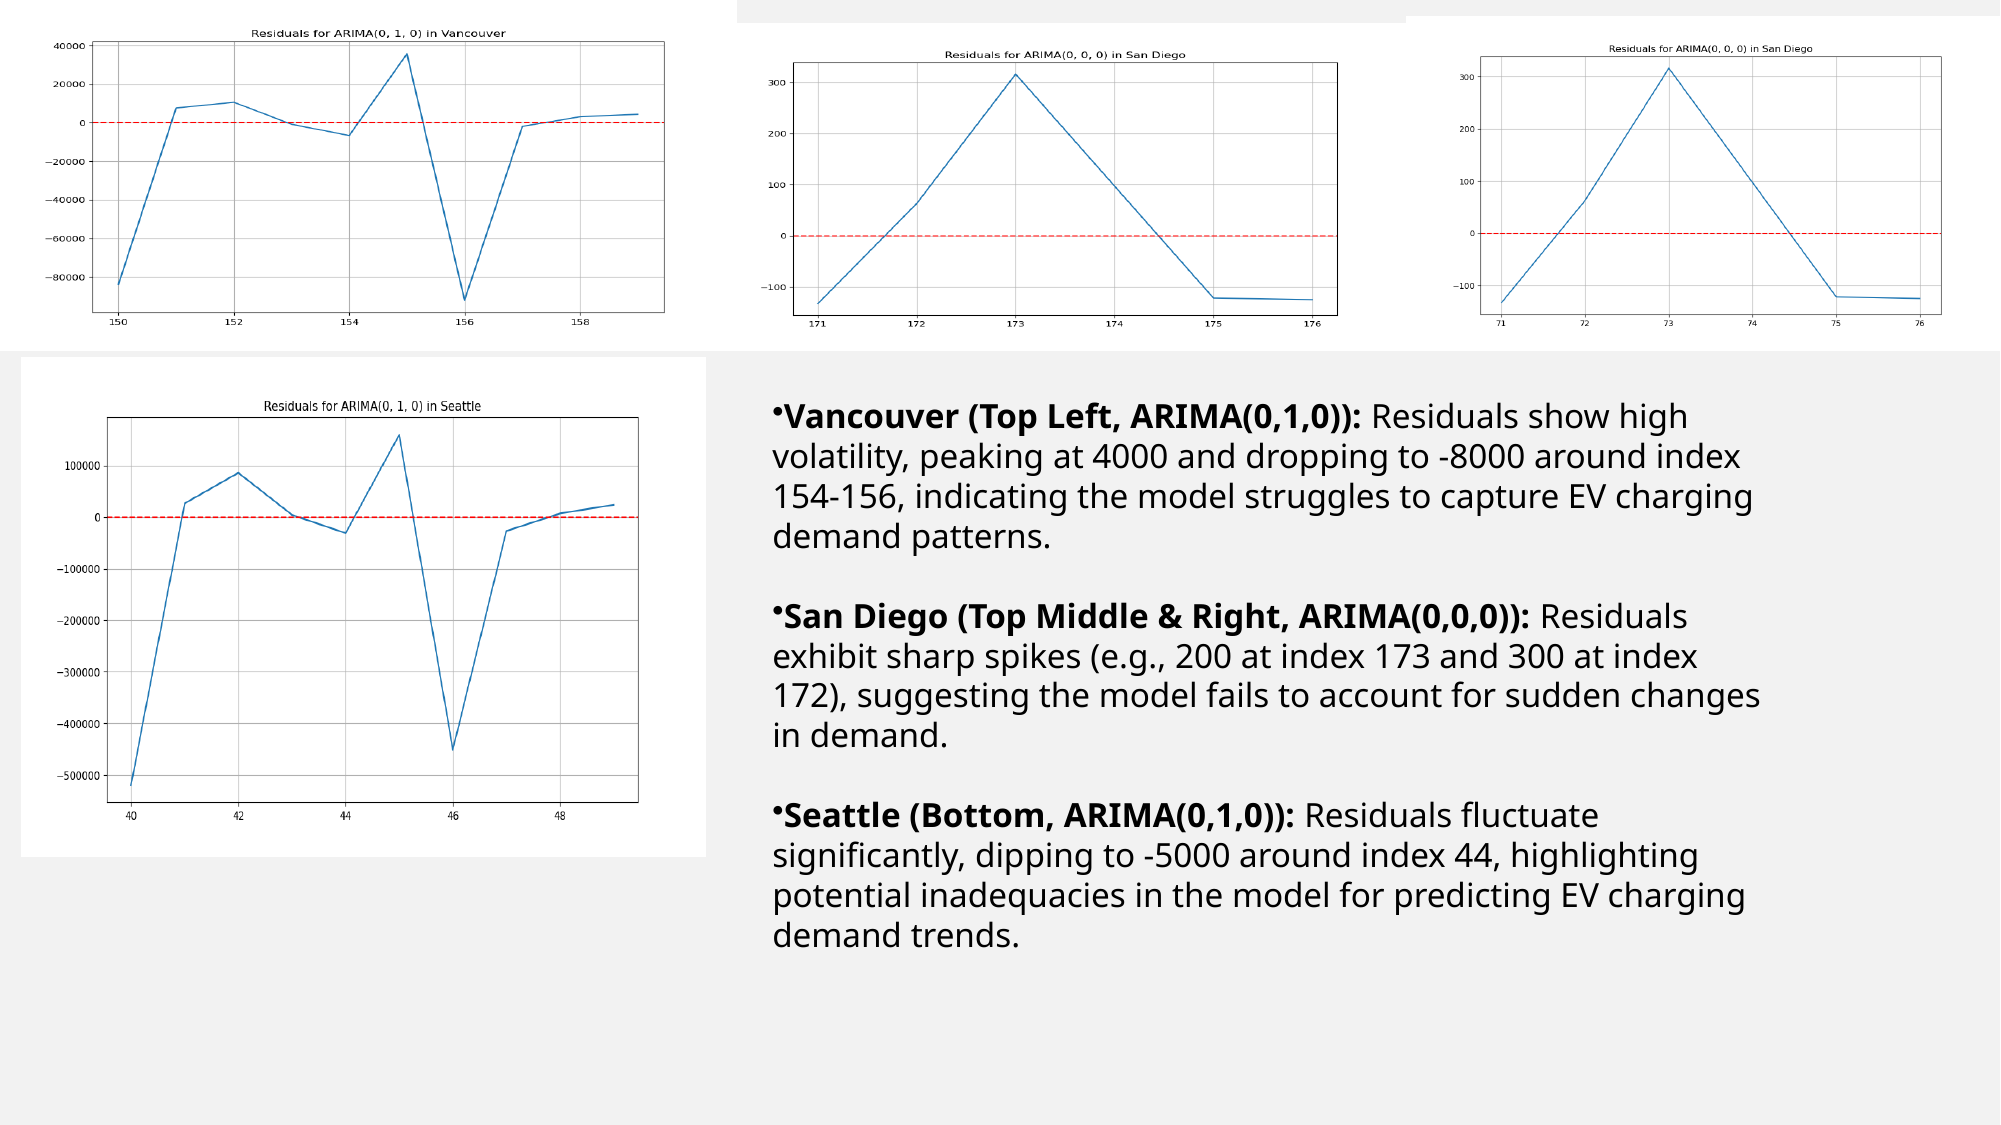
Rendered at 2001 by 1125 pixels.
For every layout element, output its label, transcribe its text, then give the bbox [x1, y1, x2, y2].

picture [21, 357, 706, 858]
picture [0, 0, 2000, 351]
text_box Vancouver (Top Left, ARIMA(0,1,0)): Residuals show high volatility, peaking at 4000 and dropping to -8000 around index 154-156, indicating the model struggles to capture EV charging demand patterns. San Diego (Top Middle & Right, ARIMA(0,0,0)): Residuals exhibit sharp spikes (e.g., 200 at index 173 and 300 at index 172), suggesting the model fails to account for sudden changes in demand. Seattle (Bottom, ARIMA(0,1,0)): Residuals fluctuate significantly, dipping to -5000 around index 44, highlighting potential inadequacies in the model for predicting EV charging demand trends. [757, 387, 1799, 1002]
